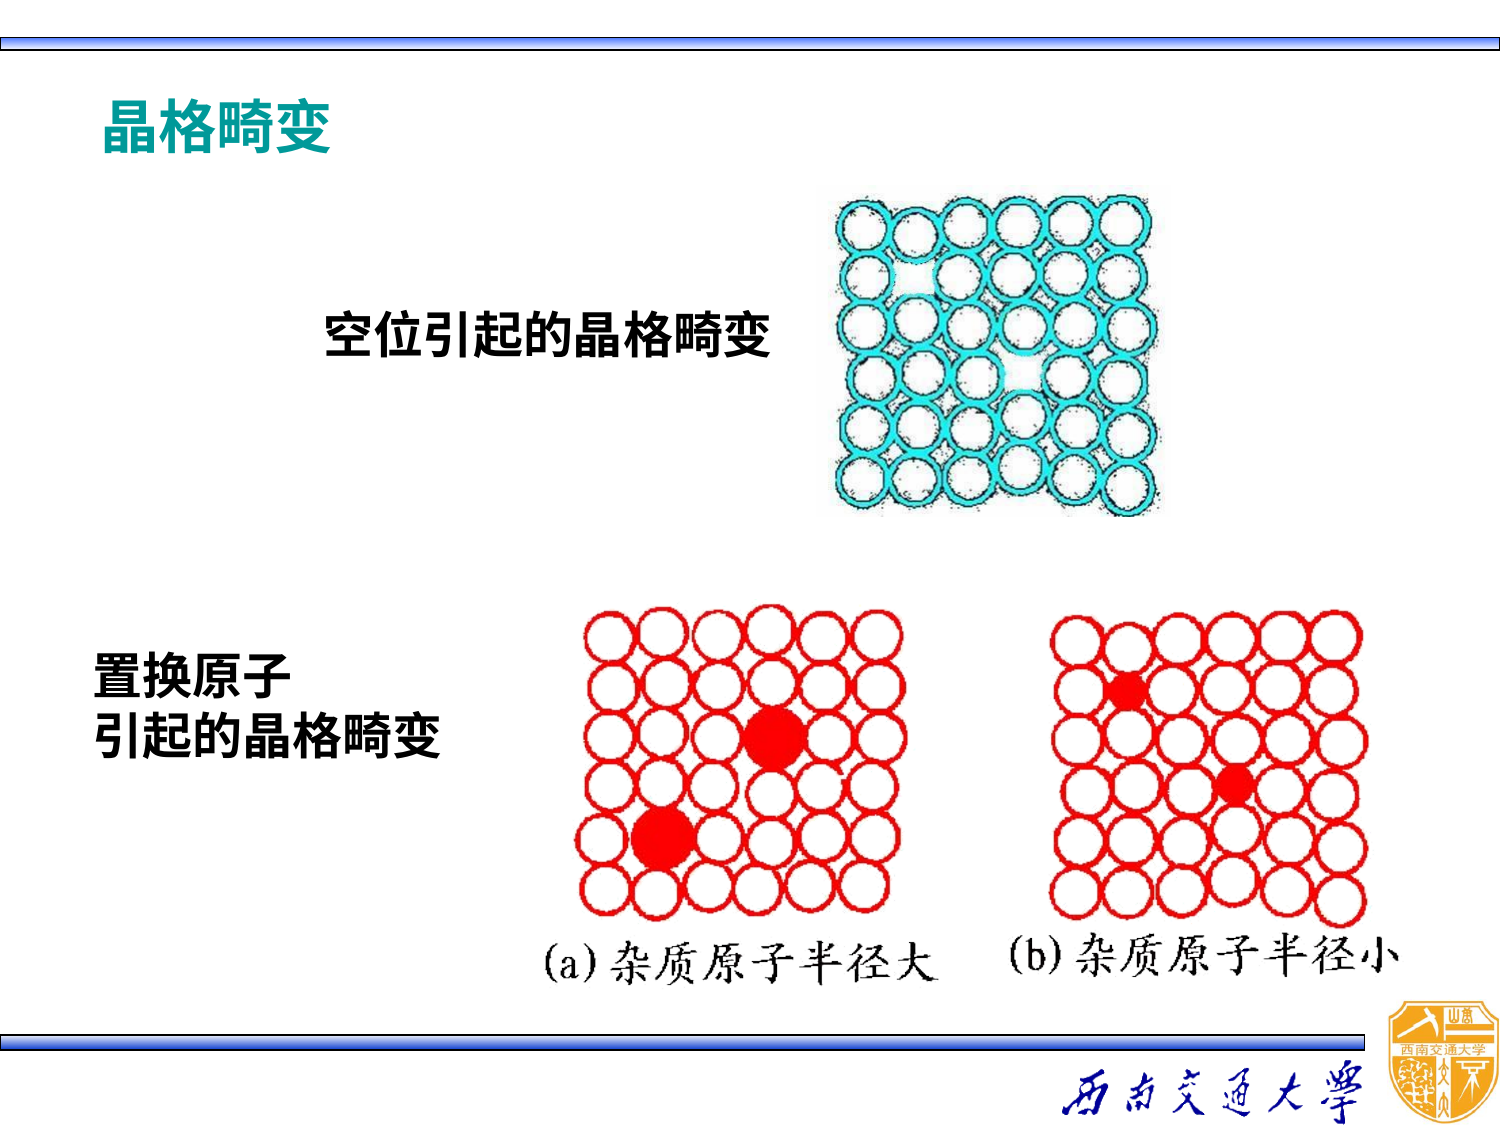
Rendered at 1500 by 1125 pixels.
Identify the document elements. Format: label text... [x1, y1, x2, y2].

picture [1062, 1059, 1363, 1125]
text_box 晶格畸变 [85, 82, 581, 168]
picture [528, 599, 1500, 1125]
text_box 置换原子 引起的晶格畸变 [77, 636, 458, 772]
picture [816, 185, 1171, 518]
text_box 空位引起的晶格畸变 [308, 296, 789, 372]
